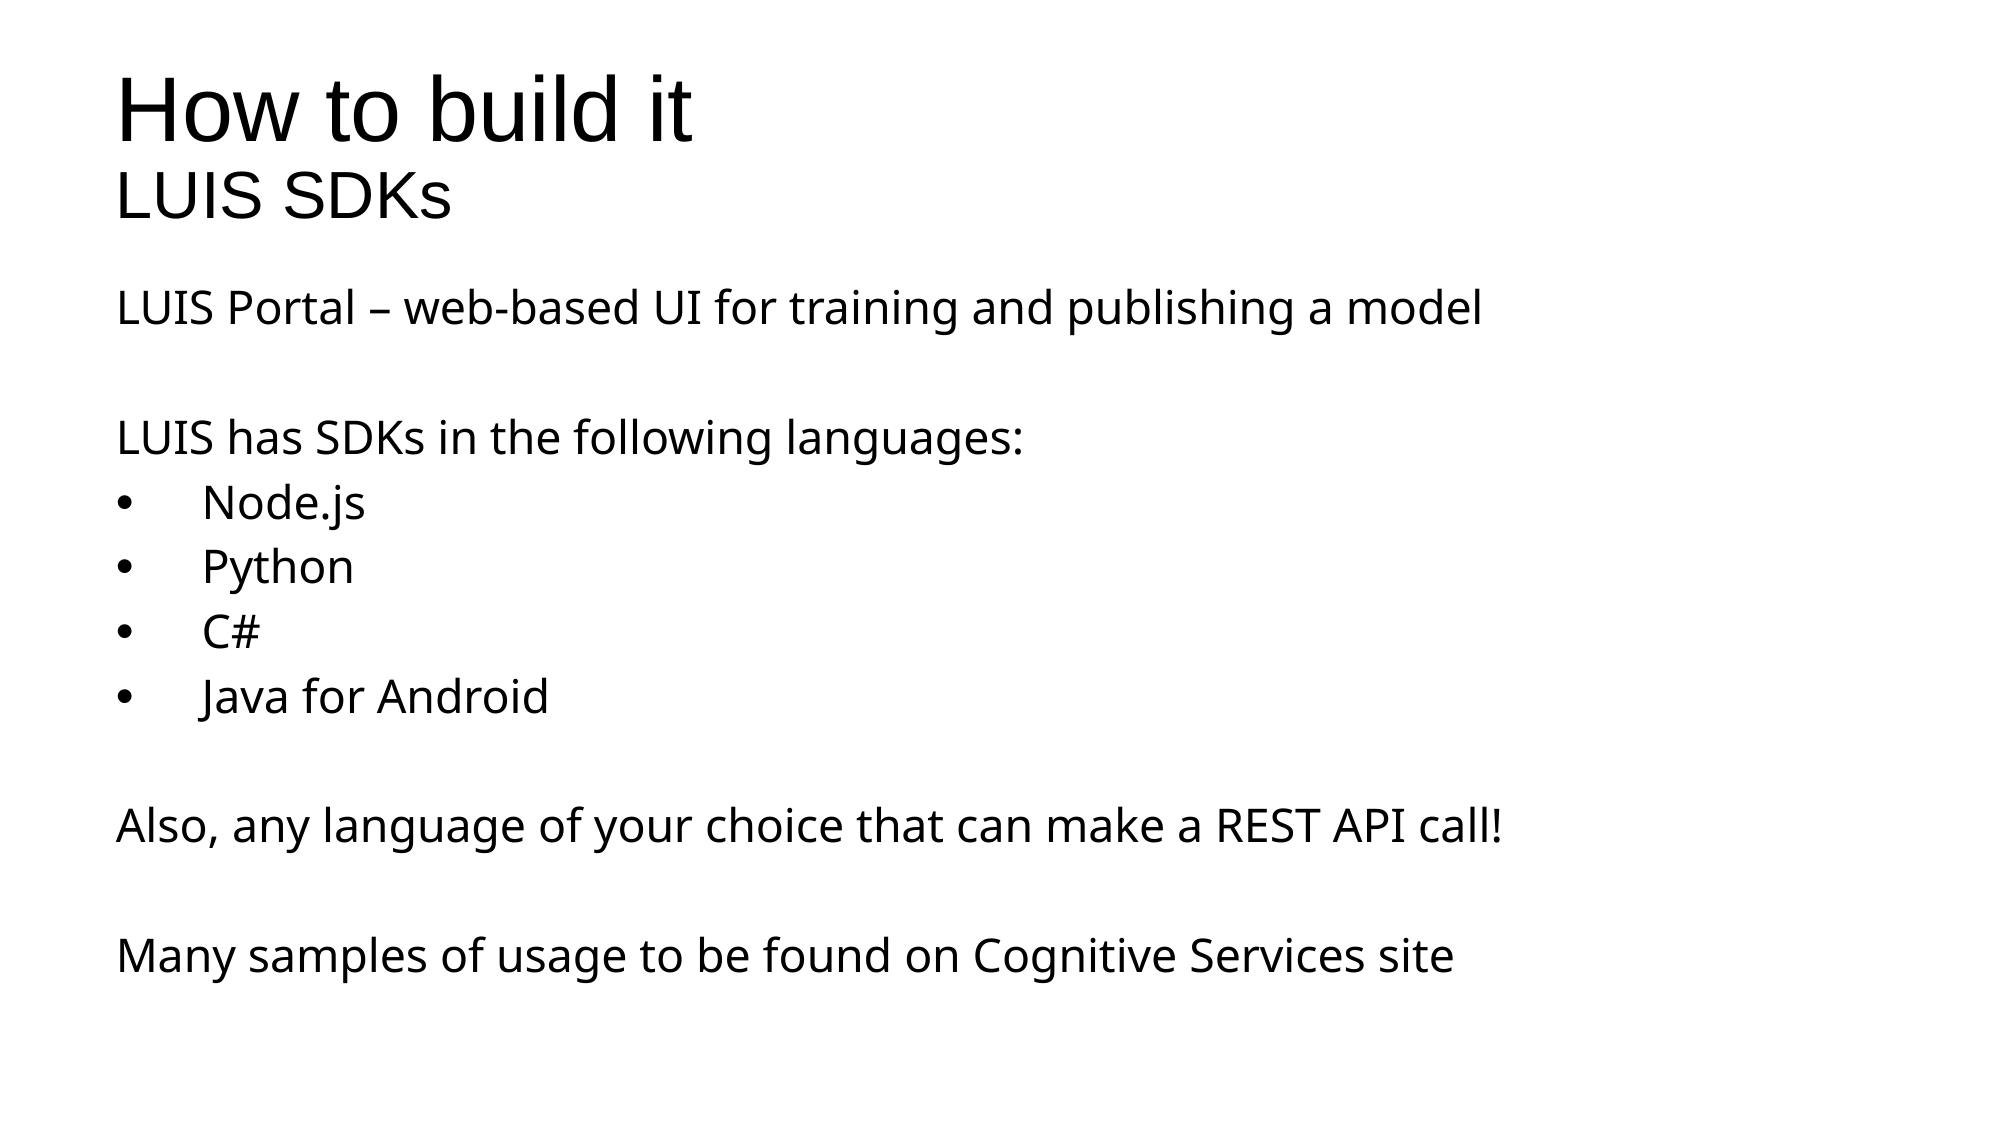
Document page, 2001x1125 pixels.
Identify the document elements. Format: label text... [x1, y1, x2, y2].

list LUIS Portal – web-based UI for training and publishing a model LUIS has SDKs in the following languages: Node.js Python C# Java for Android Also, any language of your choice that can make a REST API call! Many samples of usage to be found on Cognitive Services site [100, 277, 1883, 992]
title How to build it LUIS SDKs [100, 38, 1883, 257]
